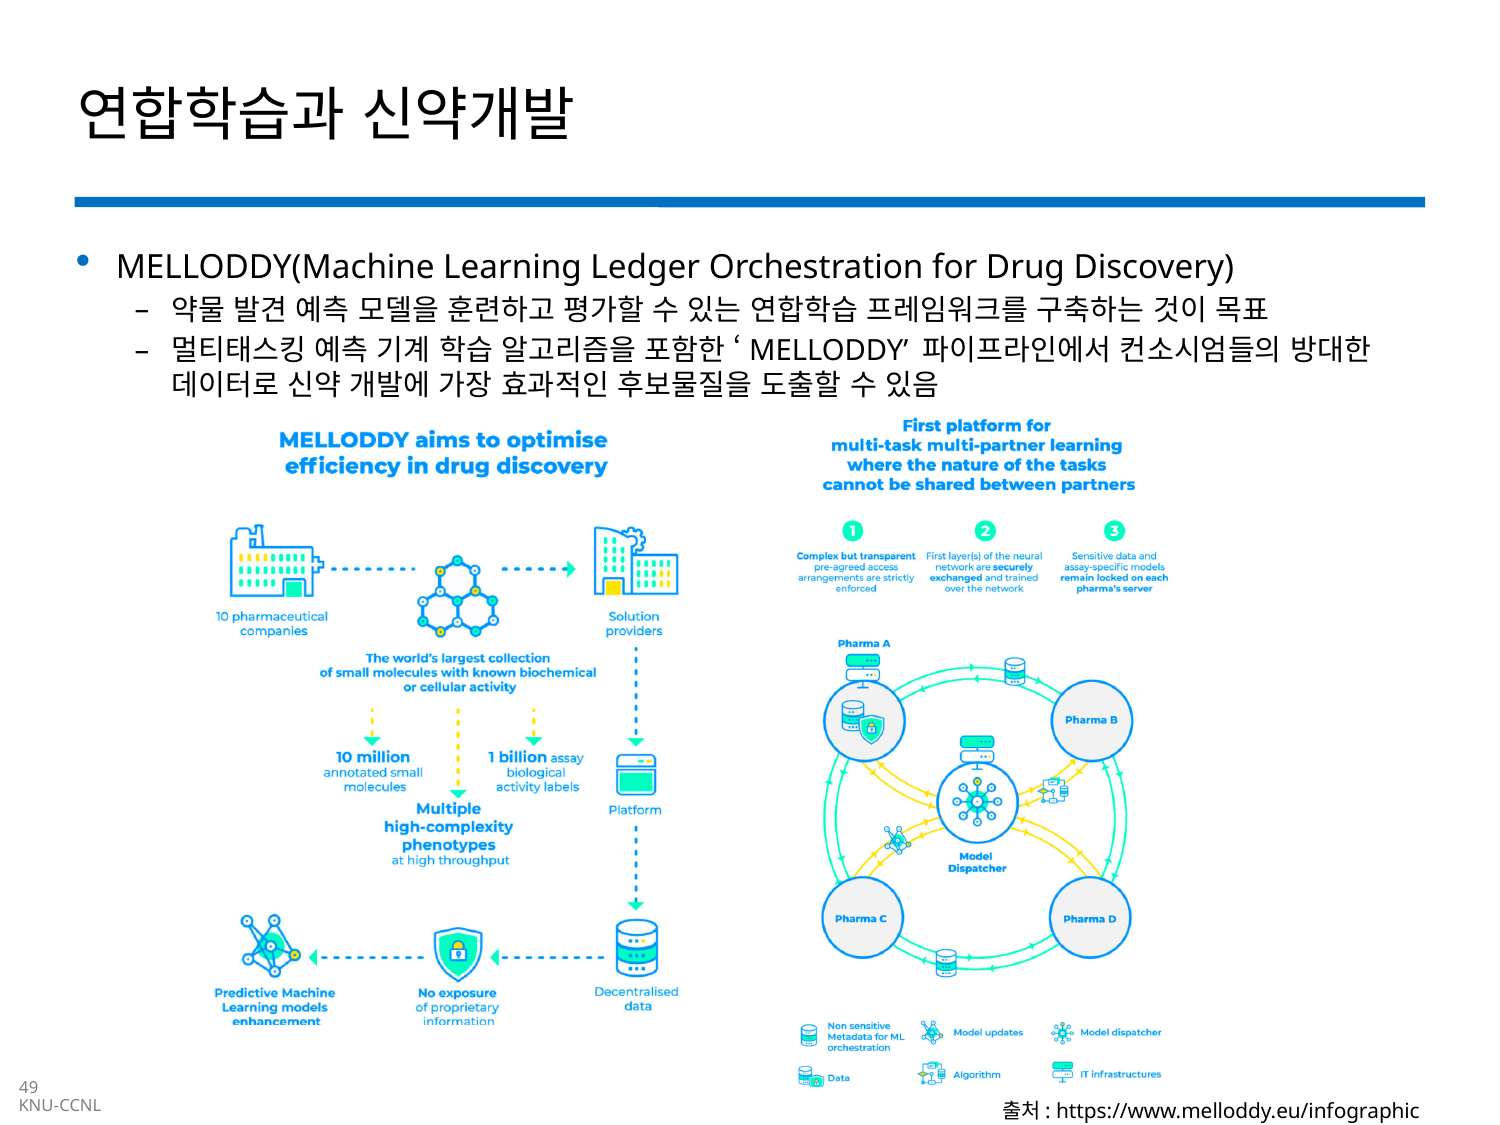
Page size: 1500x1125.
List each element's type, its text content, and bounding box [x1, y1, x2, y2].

text_box 출처: https://www.melloddy.eu/infographic [987, 1090, 1488, 1125]
title 연합학습과 신약개발 [62, 62, 1413, 163]
picture [750, 407, 1171, 1088]
list MELLODDY(Machine Learning Ledger Orchestration for Drug Discovery) 약물 발견 예측 모델을 훈련하고 평가할 수 있는 연합학습 프레임워크를 구축하는 것이 목표 멀티태스킹 예측 기계 학습 알고리즘을 포함한 ‘MELLODDY’ 파이프라인에서 컨소시엄들의 방대한 데이터로 신약 개발에 가장 효과적인 후보물질을 도출할 수 있음 [62, 237, 1413, 1075]
picture [174, 424, 691, 1026]
